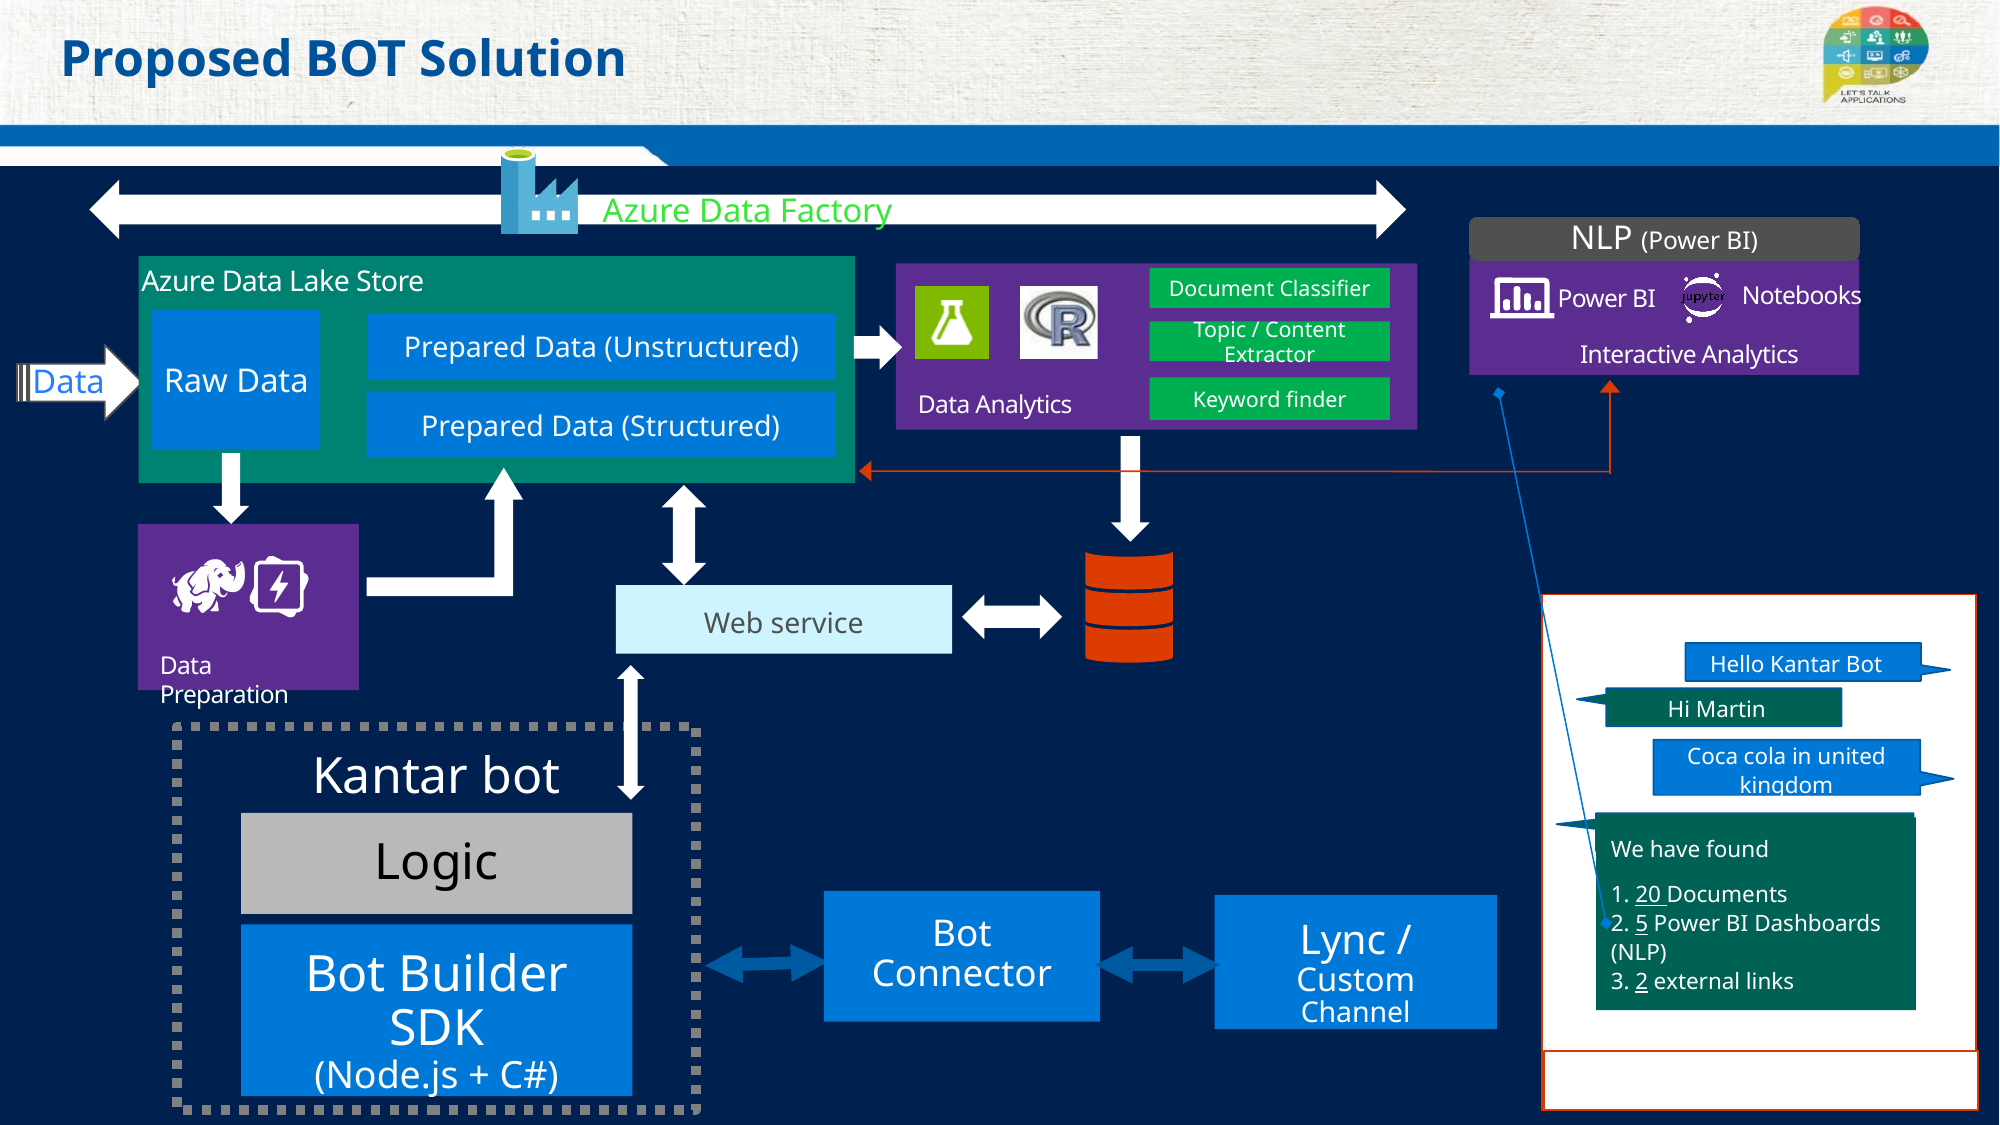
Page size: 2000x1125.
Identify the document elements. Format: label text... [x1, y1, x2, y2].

text_box Prepared Data (Unstructured) [367, 313, 837, 380]
text_box [1119, 435, 1141, 470]
text_box Web service [615, 584, 953, 654]
text_box [365, 466, 524, 598]
text_box [1110, 473, 1151, 543]
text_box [0, 309, 321, 450]
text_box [89, 147, 1407, 240]
text_box Azure Data Lake Store [138, 256, 856, 484]
text_box Proposed BOT Solution [49, 0, 1950, 114]
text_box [704, 961, 829, 966]
text_box [660, 484, 708, 586]
picture [0, 0, 2000, 166]
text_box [895, 263, 1418, 430]
text_box Bot Connector [823, 890, 1101, 1022]
text_box [1085, 551, 1173, 590]
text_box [137, 523, 360, 691]
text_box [1469, 258, 1873, 378]
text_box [1498, 393, 1607, 924]
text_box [1541, 594, 1978, 1111]
text_box [852, 324, 895, 371]
text_box Prepared Data (Structured) [366, 391, 836, 458]
text_box [961, 593, 1063, 640]
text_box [176, 725, 697, 1111]
text_box [211, 452, 251, 523]
text_box [616, 664, 646, 725]
text_box [1085, 587, 1173, 627]
text_box [1085, 624, 1173, 663]
text_box NLP (Power BI) [1469, 217, 1860, 258]
text_box Lync / Custom Channel [1214, 894, 1498, 1030]
